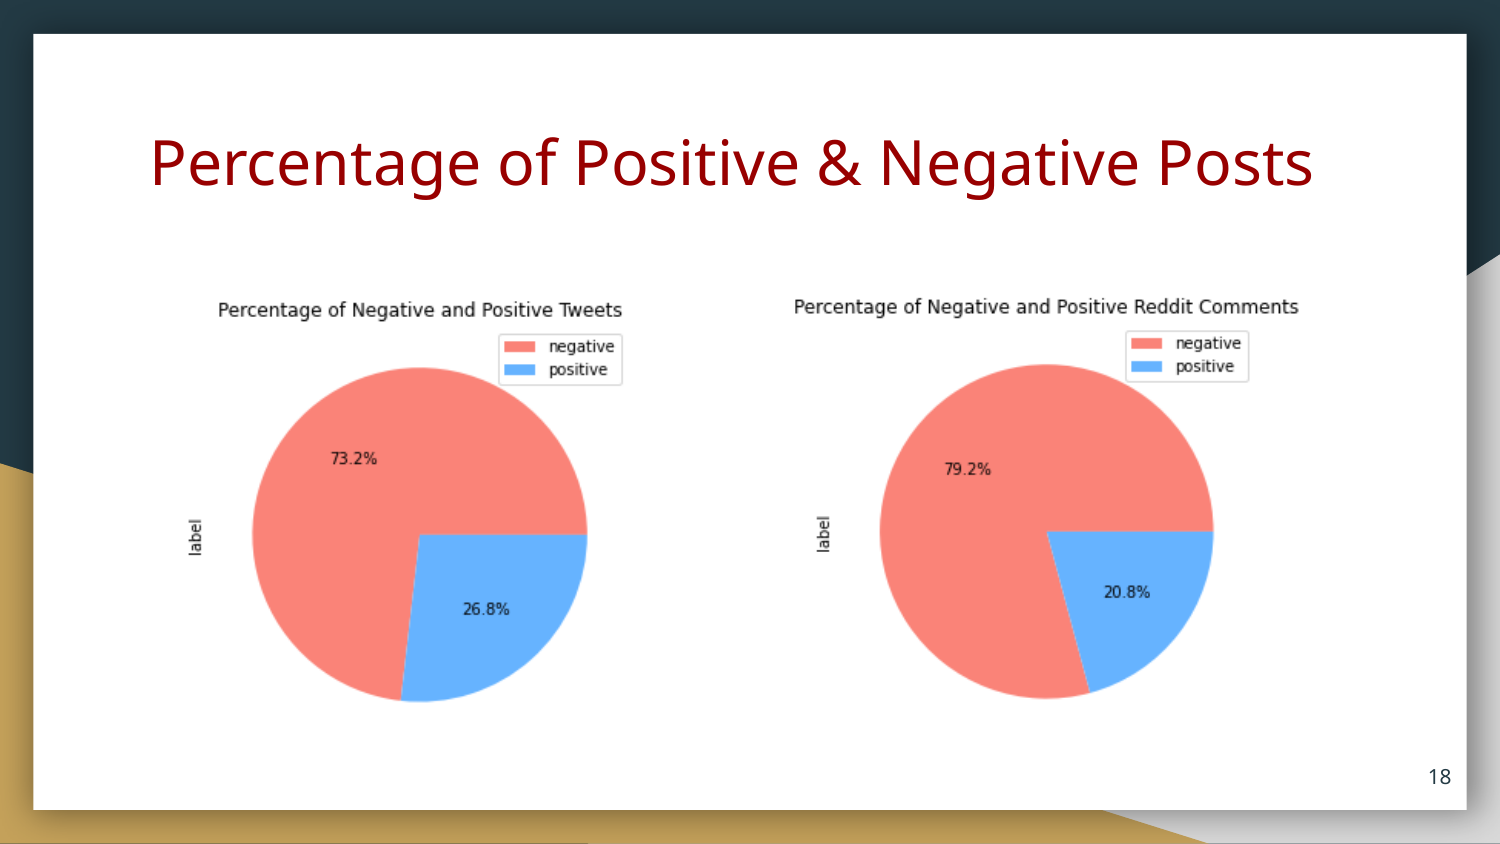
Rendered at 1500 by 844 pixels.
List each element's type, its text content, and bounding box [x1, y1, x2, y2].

slide_number ‹#› [1376, 745, 1467, 810]
title Percentage of Positive & Negative Posts [134, 107, 1366, 218]
picture [172, 296, 694, 716]
picture [768, 283, 1374, 761]
